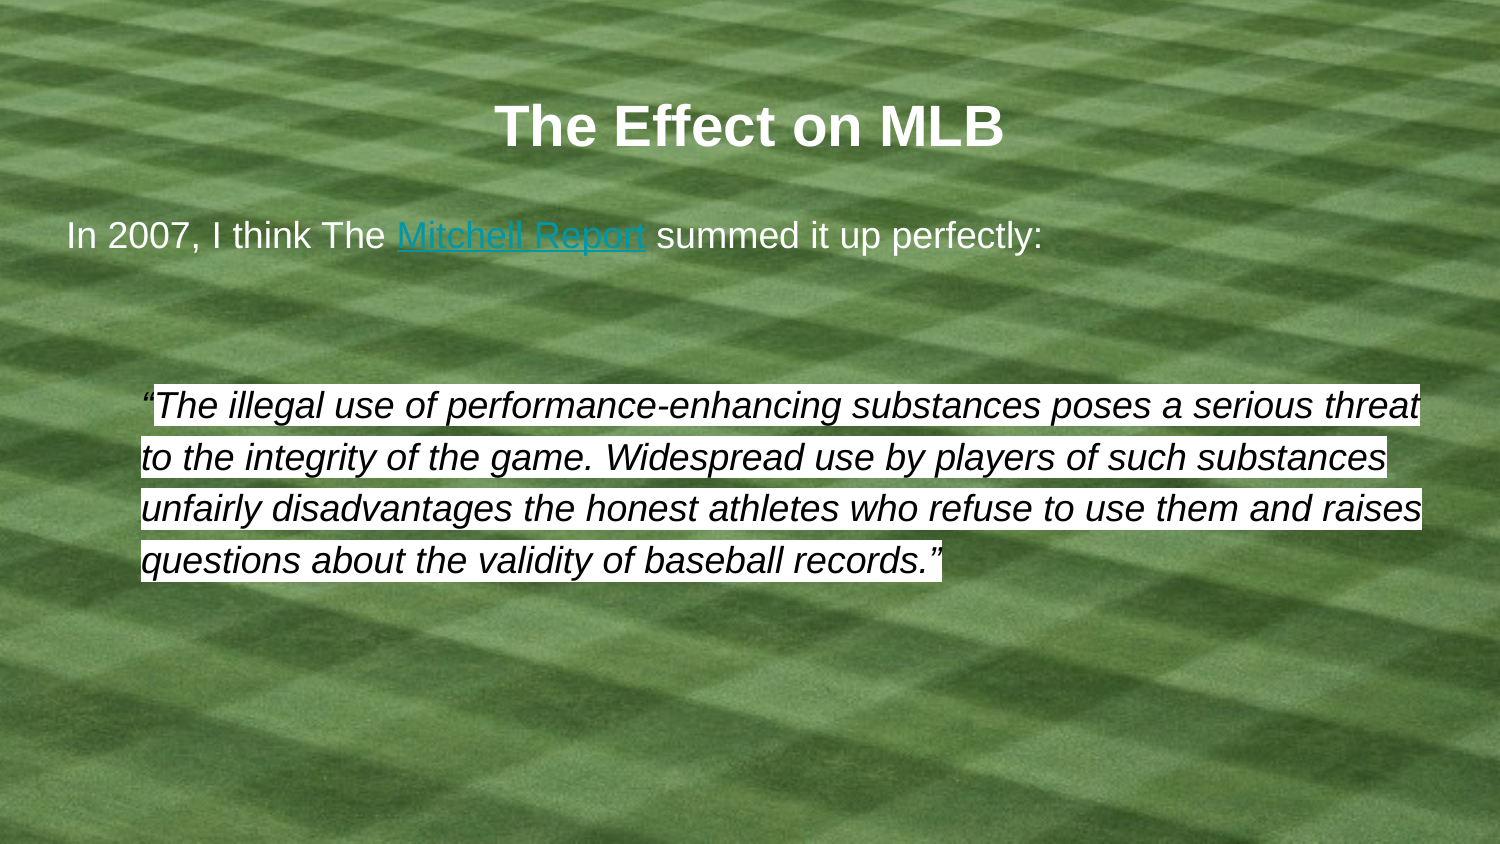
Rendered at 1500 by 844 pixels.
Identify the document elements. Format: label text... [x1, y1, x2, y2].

title The Effect on MLB [51, 72, 1449, 167]
list In 2007, I think The Mitchell Report summed it up perfectly: “The illegal use of performance-enhancing substances poses a serious threat to the integrity of the game. Widespread use by players of such substances unfairly disadvantages the honest athletes who refuse to use them and raises questions about the validity of baseball records.” [51, 189, 1449, 750]
picture [0, 0, 1500, 844]
